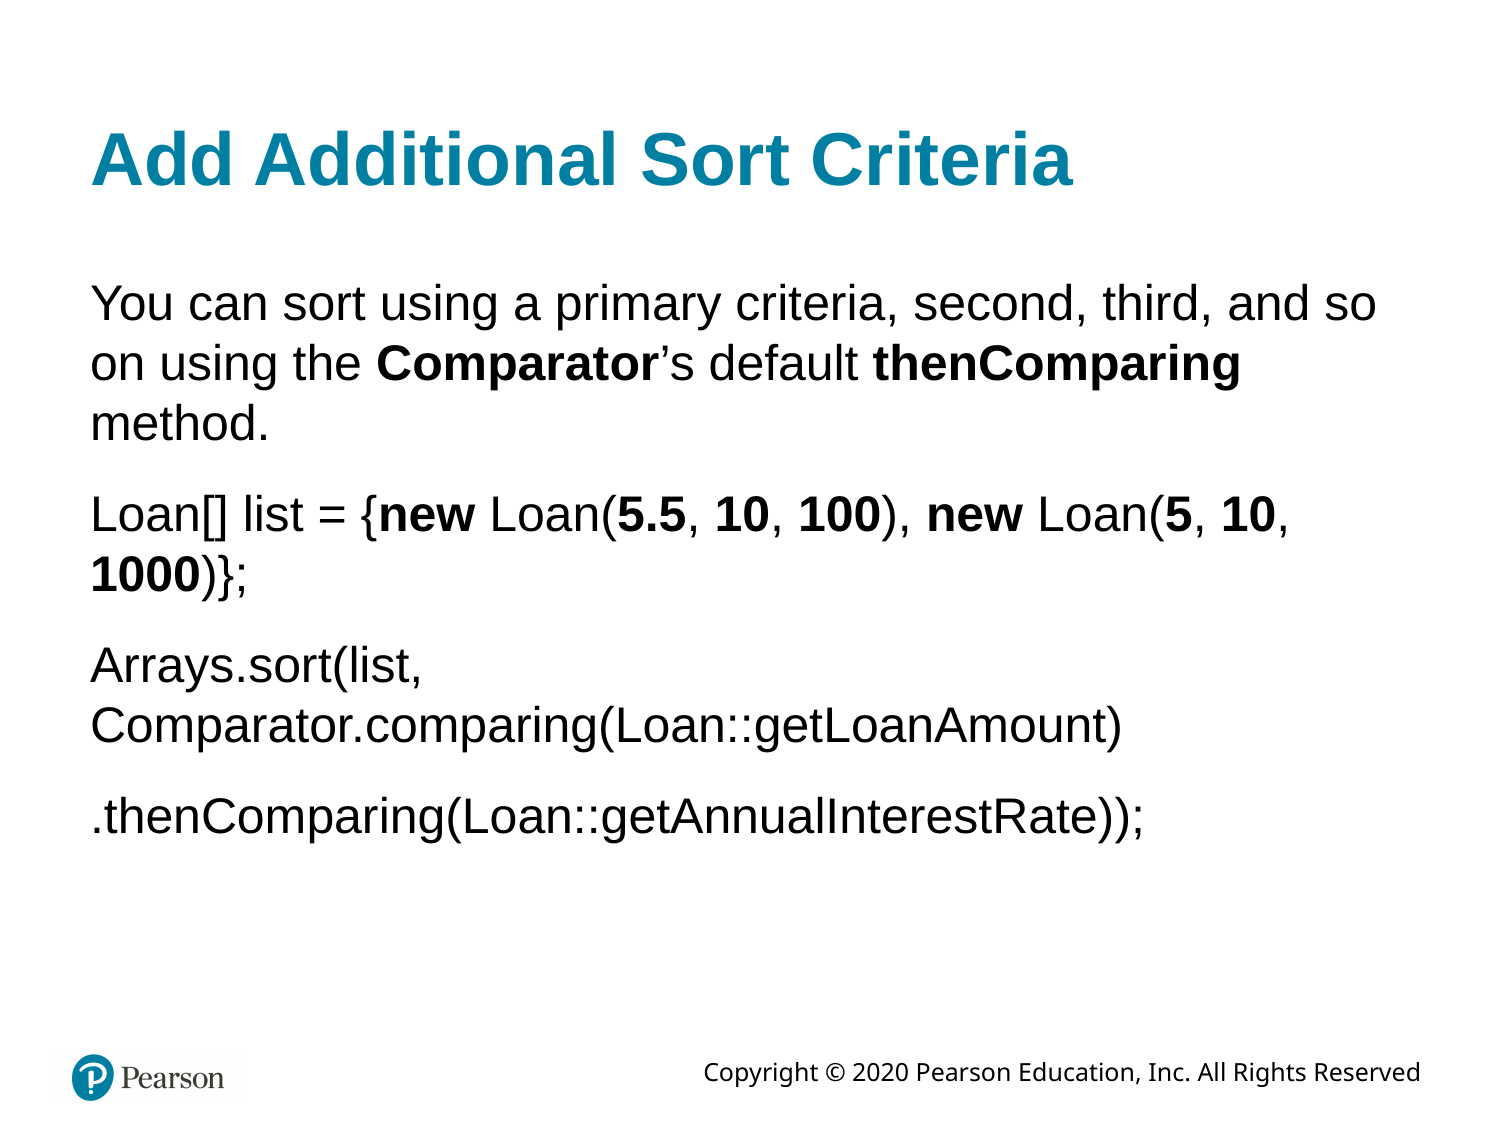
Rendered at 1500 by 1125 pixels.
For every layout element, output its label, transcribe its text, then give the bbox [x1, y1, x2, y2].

list You can sort using a primary criteria, second, third, and so on using the Comparator’s default thenComparing method. Loan[] list = {new Loan(5.5, 10, 100), new Loan(5, 10, 1000)}; Arrays.sort(list, Comparator.comparing(Loan::getLoanAmount) .thenComparing(Loan::getAnnualInterestRate)); [75, 255, 1426, 1021]
title Add Additional Sort Criteria [75, 35, 1425, 216]
picture [51, 1053, 245, 1102]
